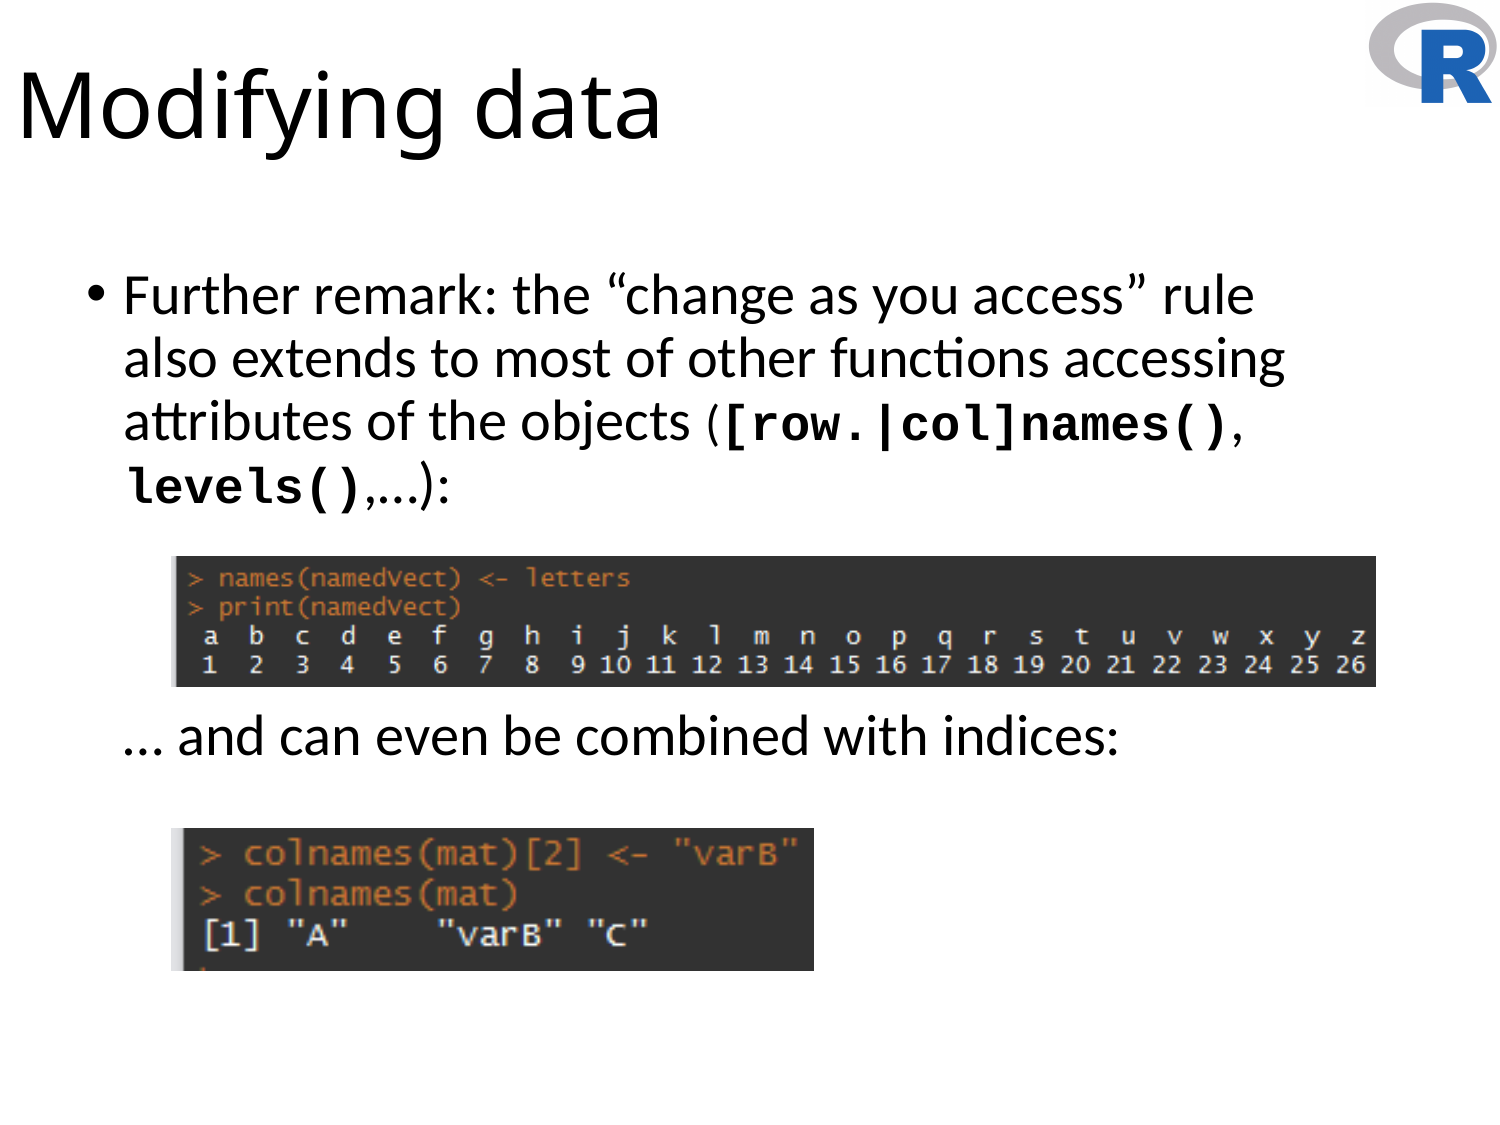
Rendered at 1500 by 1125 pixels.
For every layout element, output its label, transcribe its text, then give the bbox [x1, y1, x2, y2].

picture [171, 828, 814, 971]
picture [171, 556, 1376, 687]
text_box Modifying data [0, 0, 1500, 218]
list Further remark: the “change as you access” rule also extends to most of other functions accessing attributes of the objects ([row.|col]names(), levels(),…): … and can even be combined with indices: [71, 256, 1366, 971]
picture [1365, 0, 1500, 107]
